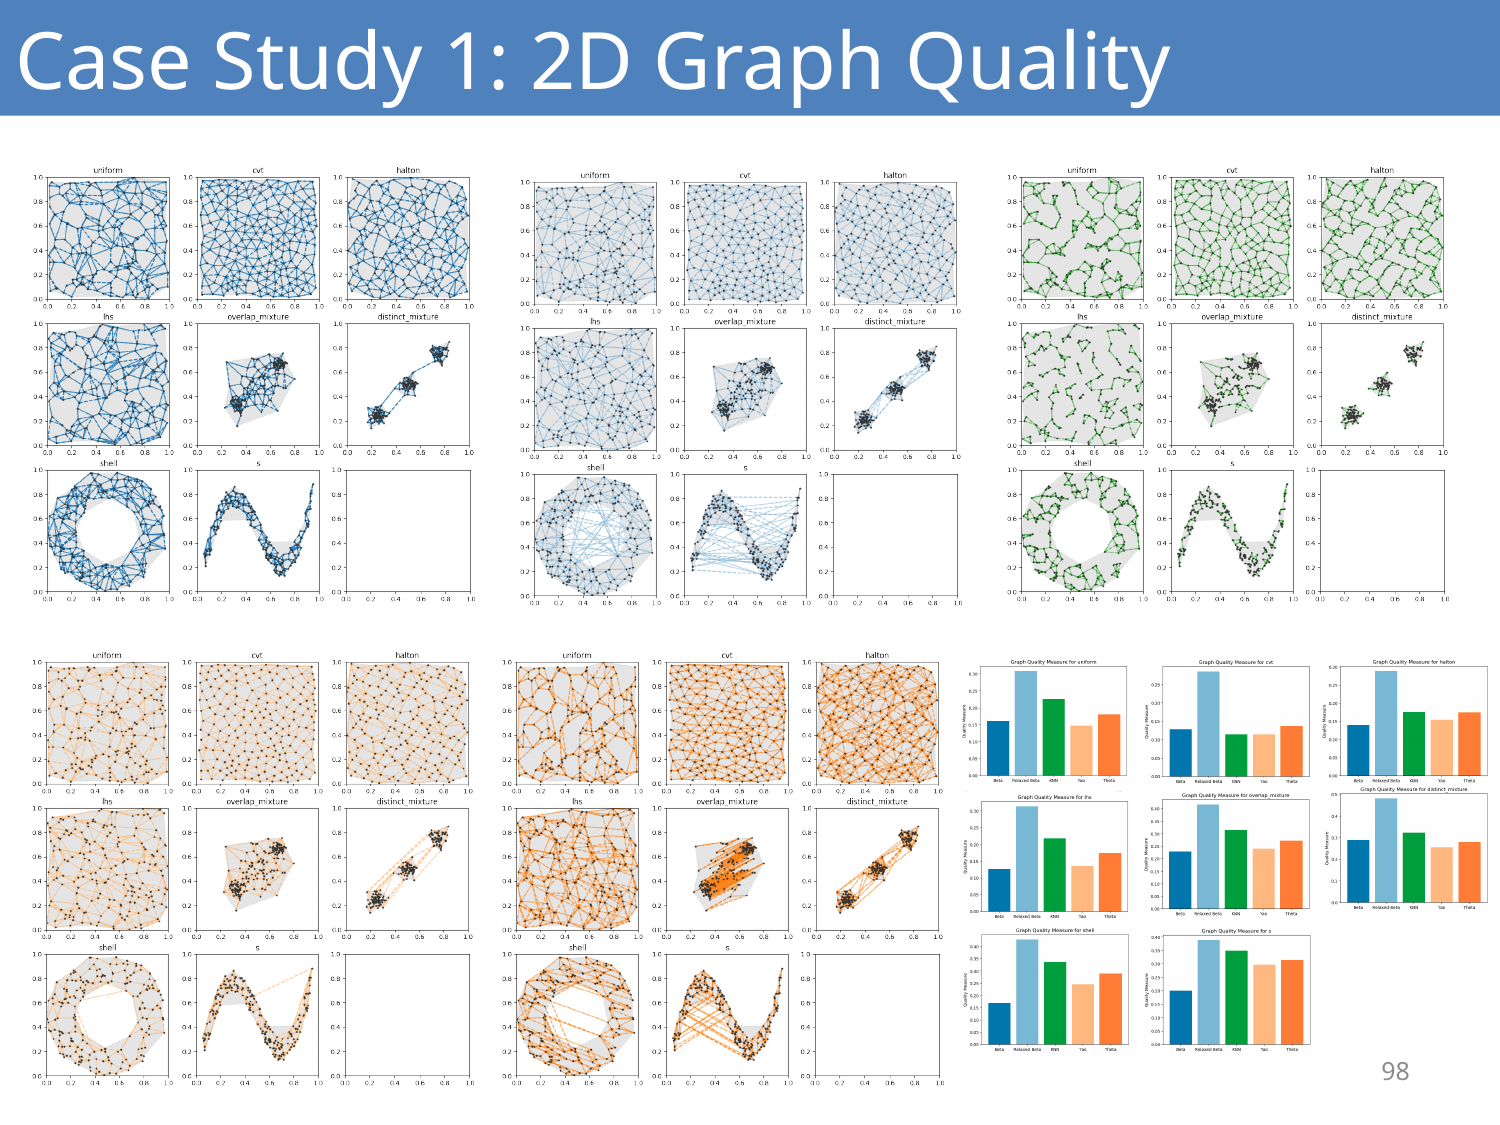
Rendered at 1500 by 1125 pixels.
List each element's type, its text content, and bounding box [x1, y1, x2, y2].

picture [496, 646, 949, 1091]
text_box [960, 657, 1495, 1054]
title Case Study 1: 2D Graph Quality [0, 0, 1500, 116]
picture [515, 167, 967, 611]
picture [27, 646, 479, 1091]
slide_number 98 [1074, 1062, 1425, 1103]
picture [28, 162, 480, 607]
picture [1001, 162, 1454, 607]
